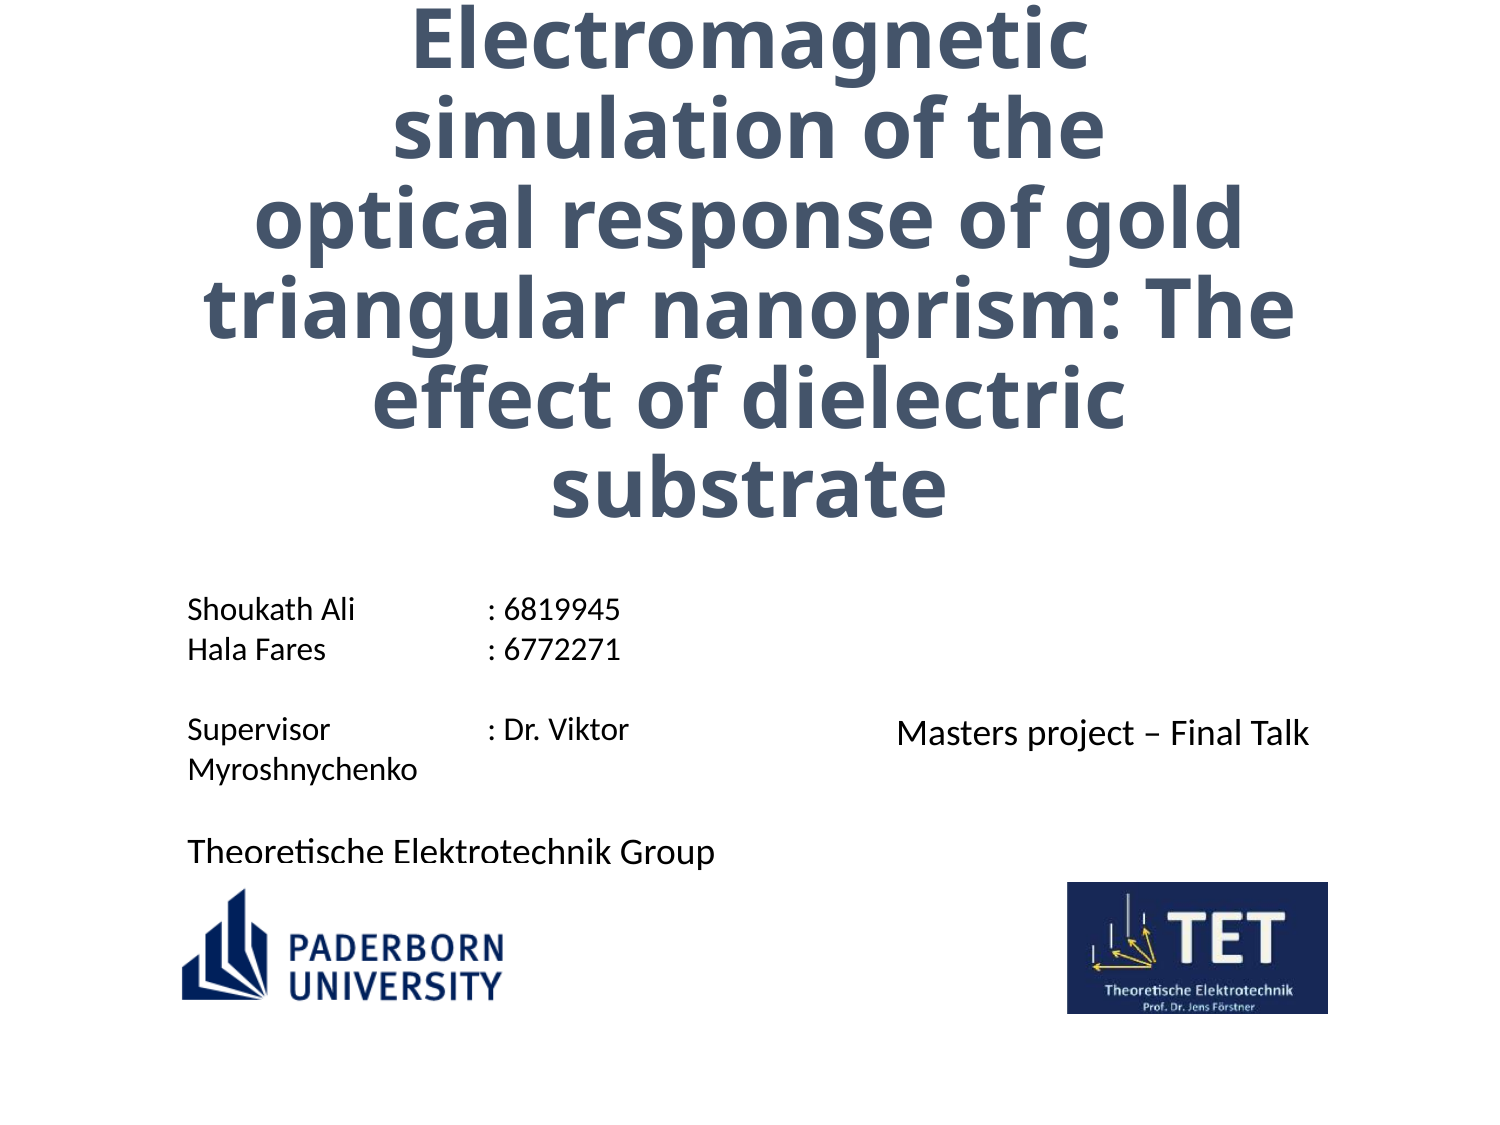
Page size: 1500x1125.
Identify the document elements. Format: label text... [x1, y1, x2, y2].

picture [1067, 882, 1328, 1014]
title Electromagnetic simulation of the optical response of gold triangular nanoprism: The eﬀect of dielectric substrate [172, 171, 1328, 544]
text_box Masters project – Final Talk [881, 701, 1325, 761]
picture [141, 863, 532, 1033]
text_box Shoukath Ali : 6819945 Hala Fares : 6772271 Supervisor : Dr. Viktor Myroshnychenko Theoretische Elektrotechnik Group Paderborn University [172, 579, 833, 920]
